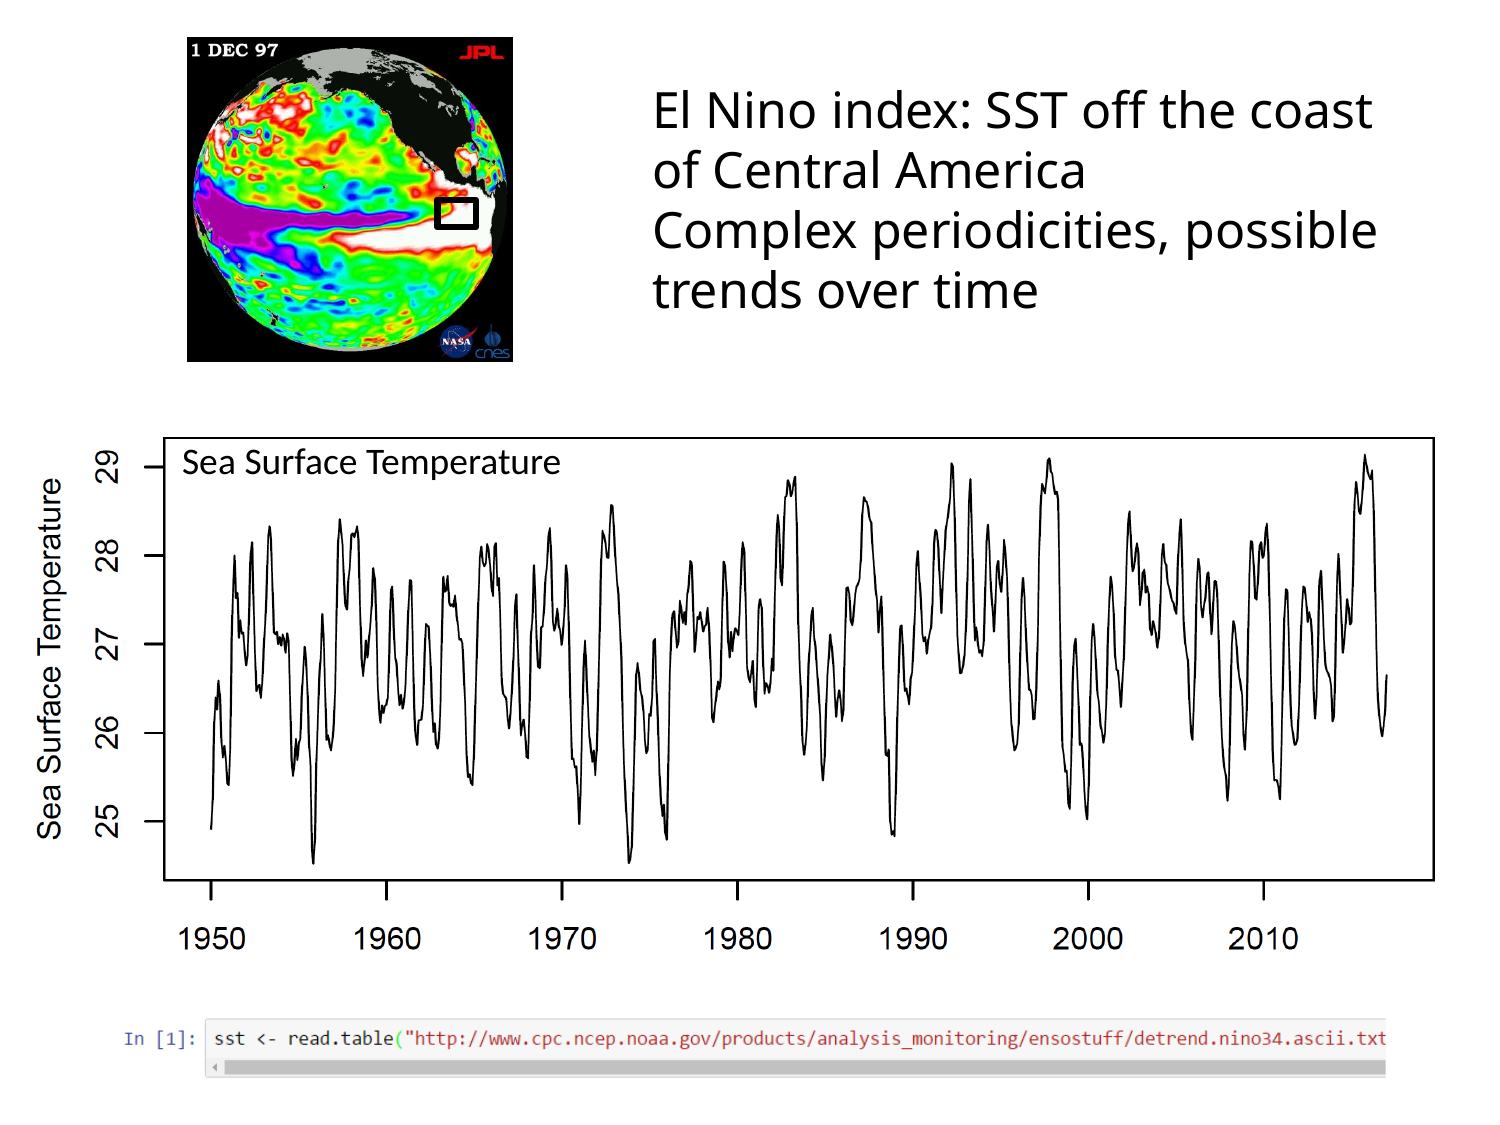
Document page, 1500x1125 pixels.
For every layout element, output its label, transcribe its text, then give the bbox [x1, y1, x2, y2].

picture [187, 37, 513, 363]
text_box El Nino index: SST off the coast of Central America Complex periodicities, possible trends over time [637, 70, 1425, 326]
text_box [24, 410, 1480, 1001]
picture [118, 1002, 1386, 1086]
